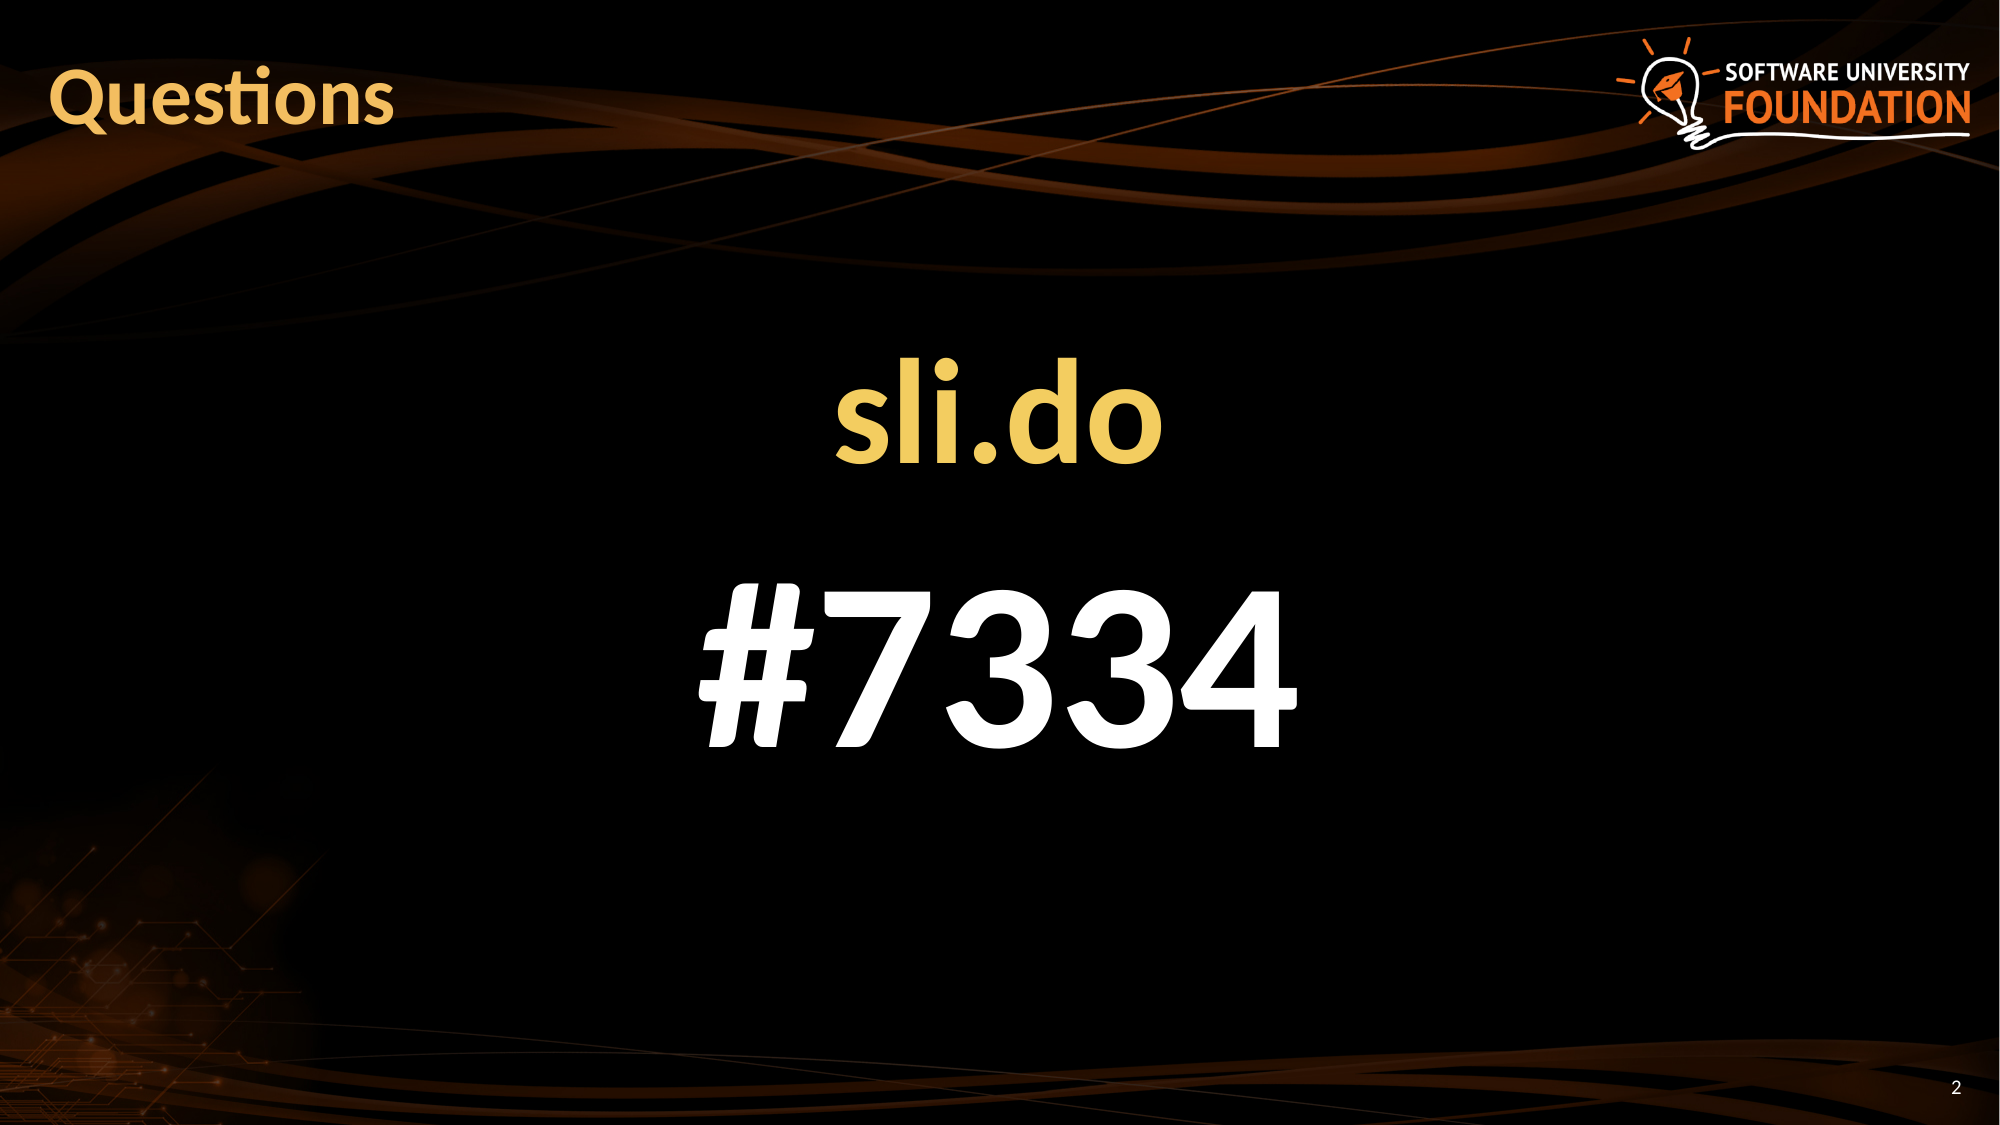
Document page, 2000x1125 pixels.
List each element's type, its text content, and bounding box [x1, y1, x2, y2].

picture [0, 0, 2000, 1125]
title Questions [30, 6, 1602, 189]
list sli.do #7334 [31, 188, 1968, 1071]
slide_number 2 [1897, 1071, 1968, 1103]
